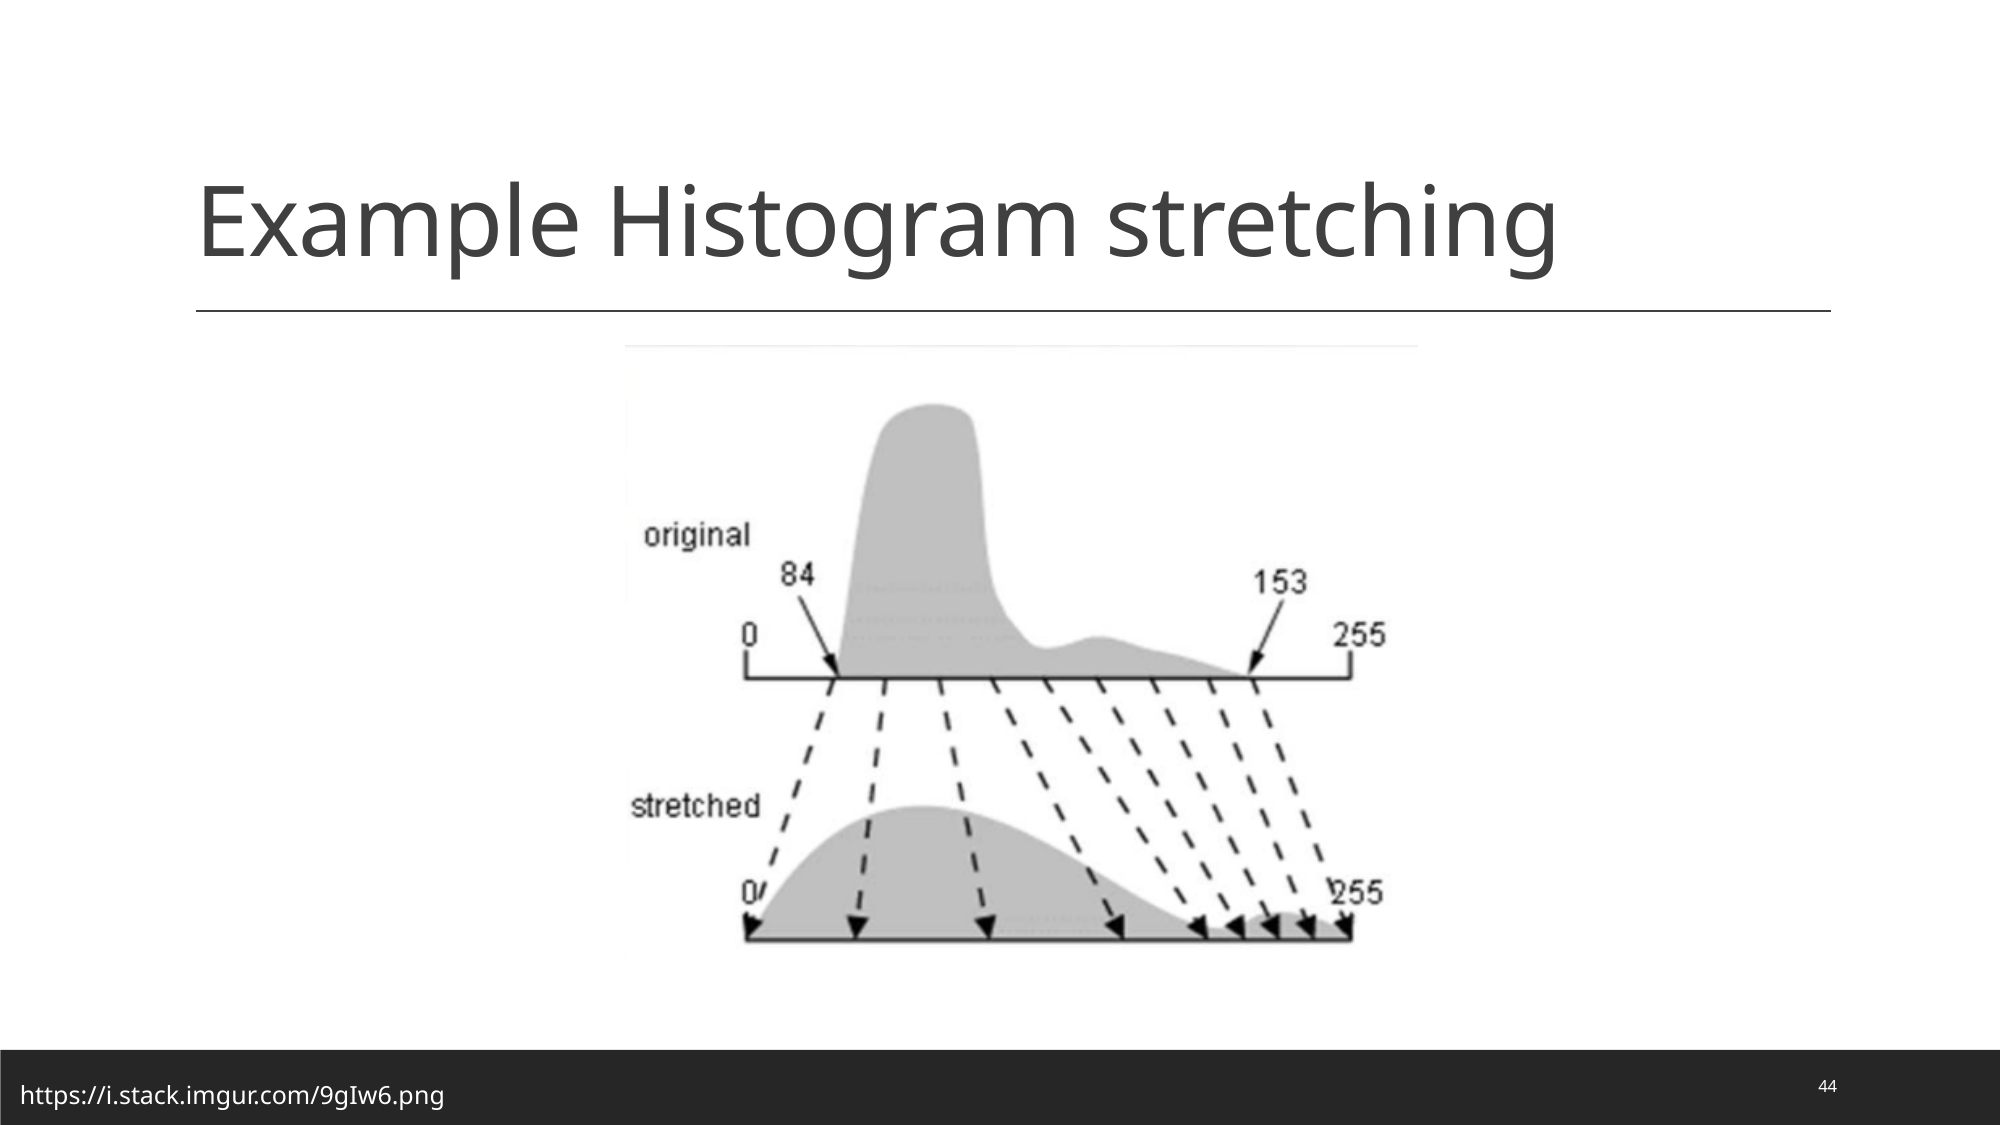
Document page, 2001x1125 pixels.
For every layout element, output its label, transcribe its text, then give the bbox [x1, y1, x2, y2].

slide_number 44 [1803, 1057, 1932, 1118]
text_box https://i.stack.imgur.com/9gIw6.png [5, 1072, 1005, 1117]
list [624, 345, 1418, 990]
title Example Histogram stretching [180, 47, 1830, 285]
